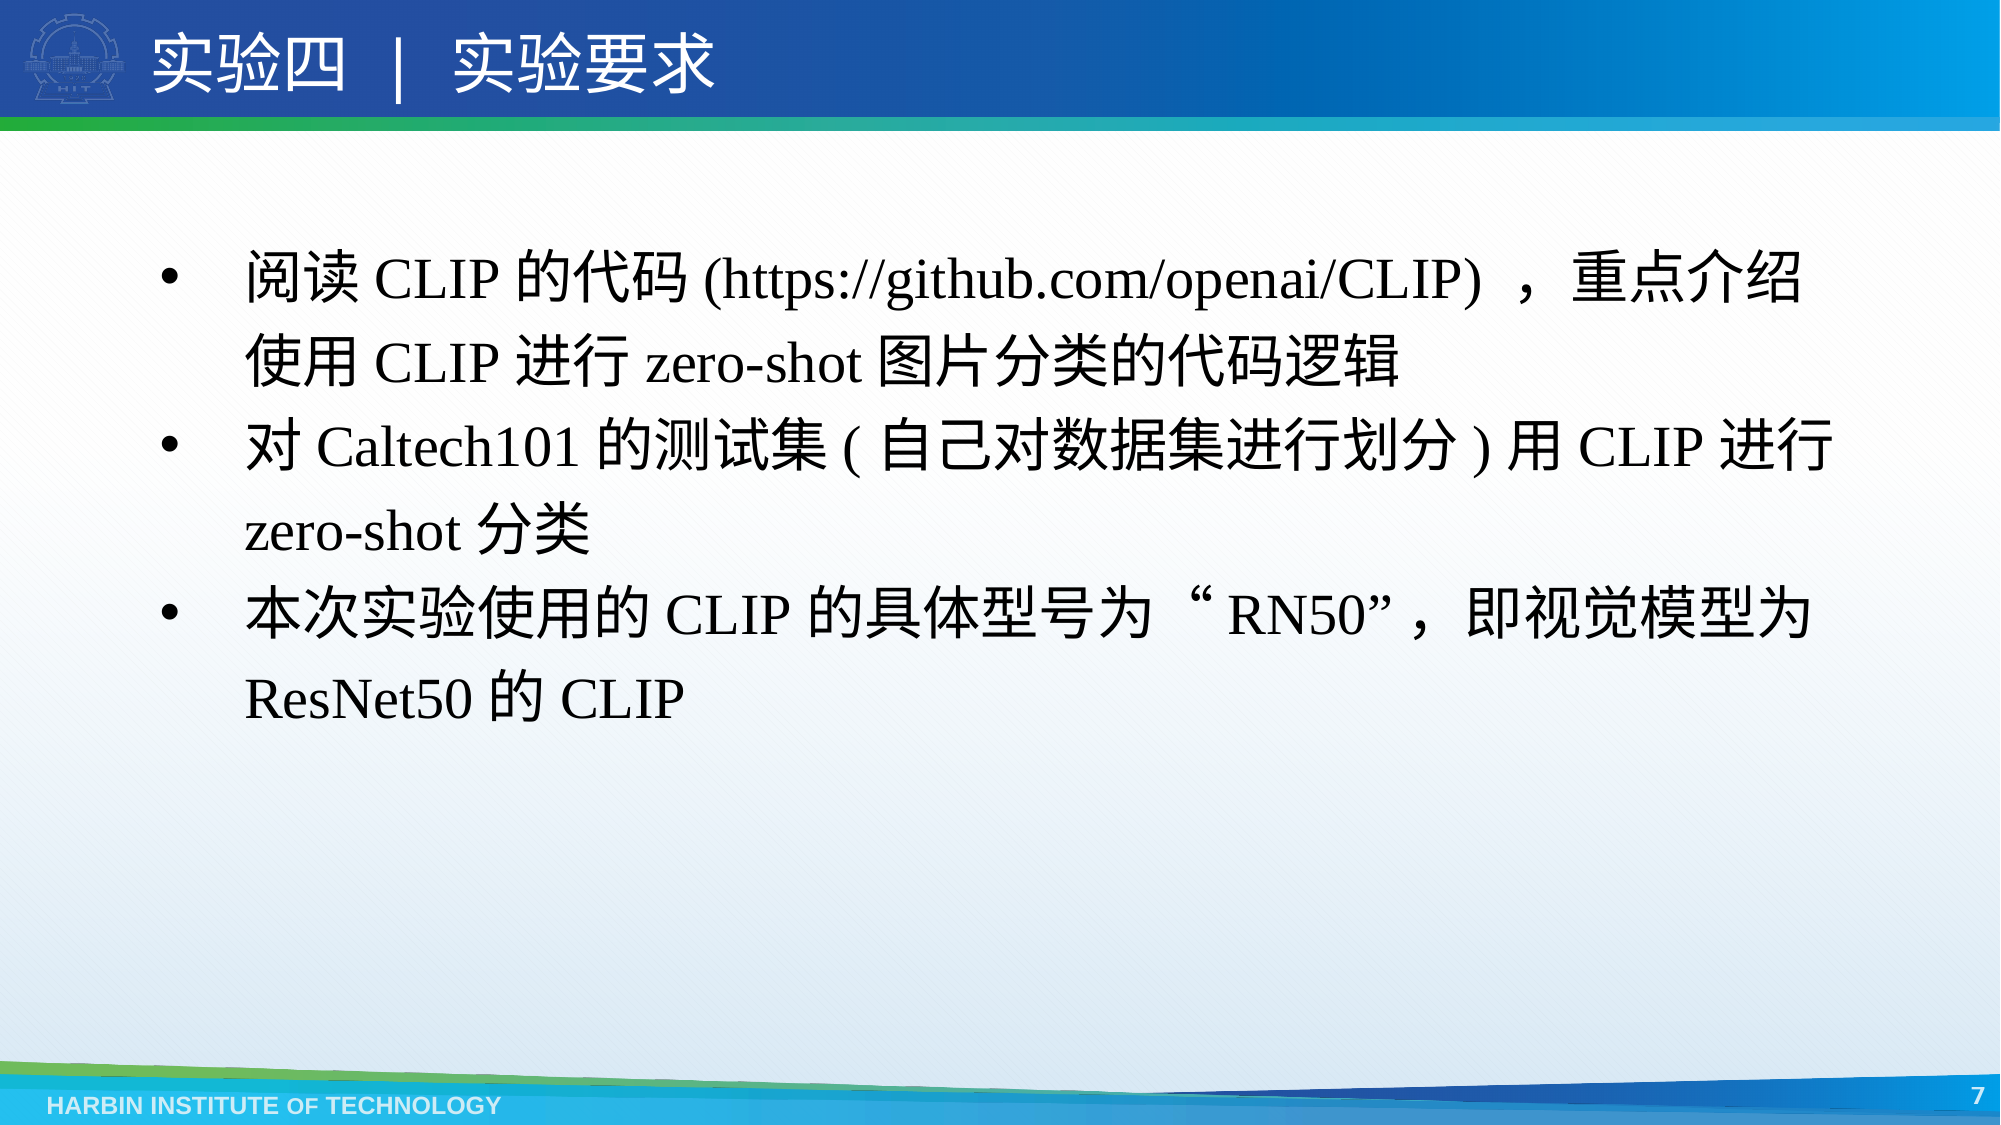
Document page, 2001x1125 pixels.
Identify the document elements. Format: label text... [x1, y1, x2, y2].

slide_number 7 [1623, 1072, 2000, 1110]
title 实验四 | 实验要求 [135, 23, 1846, 103]
footer HARBIN INSTITUTE OF TECHNOLOGY [31, 1081, 843, 1125]
picture [0, 0, 2000, 131]
text_box [16, 13, 135, 113]
text_box 阅读CLIP的代码(https://github.com/openai/CLIP) ，重点介绍使用CLIP进行zero-shot图片分类的代码逻辑 对Caltech101的测试集(自己对数据集进行划分)用CLIP进行zero-shot分类 本次实验使用的CLIP的具体型号为“RN50”，即视觉模型为ResNet50的CLIP [144, 219, 1870, 822]
picture [0, 1061, 2000, 1125]
